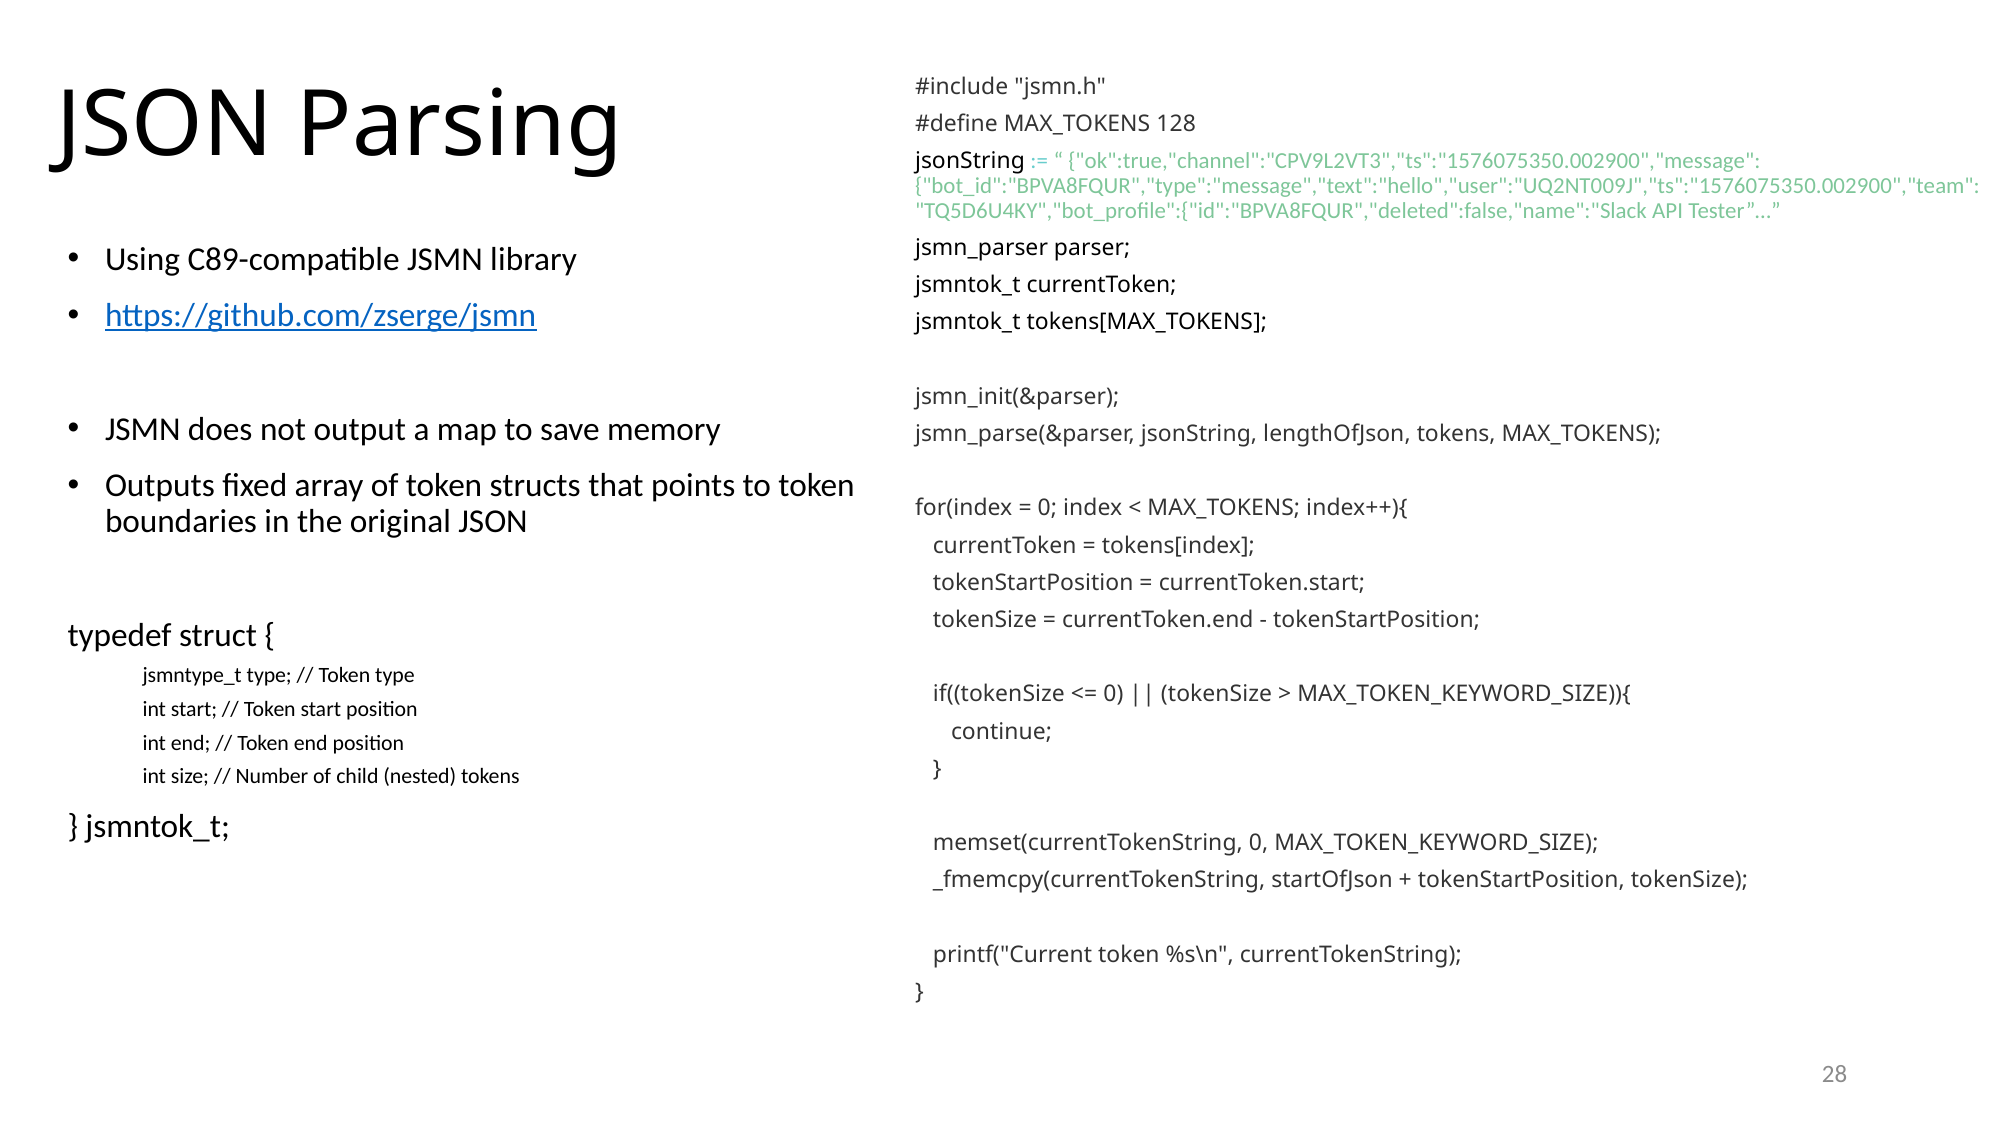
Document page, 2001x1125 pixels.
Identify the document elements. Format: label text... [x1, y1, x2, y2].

slide_number 28 [1412, 1042, 1863, 1103]
text_box Using C89-compatible JSMN library https://github.com/zserge/jsmn JSMN does not output a map to save memory Outputs fixed array of token structs that points to token boundaries in the original JSON typedef struct { jsmntype_t type; // Token type int start; // Token start position int end; // Token end position int size; // Number of child (nested) tokens } jsmntok_t; [52, 234, 994, 1043]
list #include "jsmn.h" #define MAX_TOKENS 128 jsonString := “ {"ok":true,"channel":"CPV9L2VT3","ts":"1576075350.002900","message":{"bot_id":"BPVA8FQUR","type":"message","text":"hello","user":"UQ2NT009J","ts":"1576075350.002900","team":"TQ5D6U4KY","bot_profile":{"id":"BPVA8FQUR","deleted":false,"name":"Slack API Tester”…” jsmn_parser parser; jsmntok_t currentToken; jsmntok_t tokens[MAX_TOKENS]; jsmn_init(&parser); jsmn_parse(&parser, jsonString, lengthOfJson, tokens, MAX_TOKENS); for(index = 0; index < MAX_TOKENS; index++){ currentToken = tokens[index]; tokenStartPosition = currentToken.start; tokenSize = currentToken.end - tokenStartPosition; if((tokenSize <= 0) || (tokenSize > MAX_TOKEN_KEYWORD_SIZE)){ continue; } memset(currentTokenString, 0, MAX_TOKEN_KEYWORD_SIZE); _fmemcpy(currentTokenString, startOfJson + tokenStartPosition, tokenSize); printf("Current token %s\n", currentTokenString); } [900, 67, 2000, 1084]
title JSON Parsing [41, 16, 866, 234]
